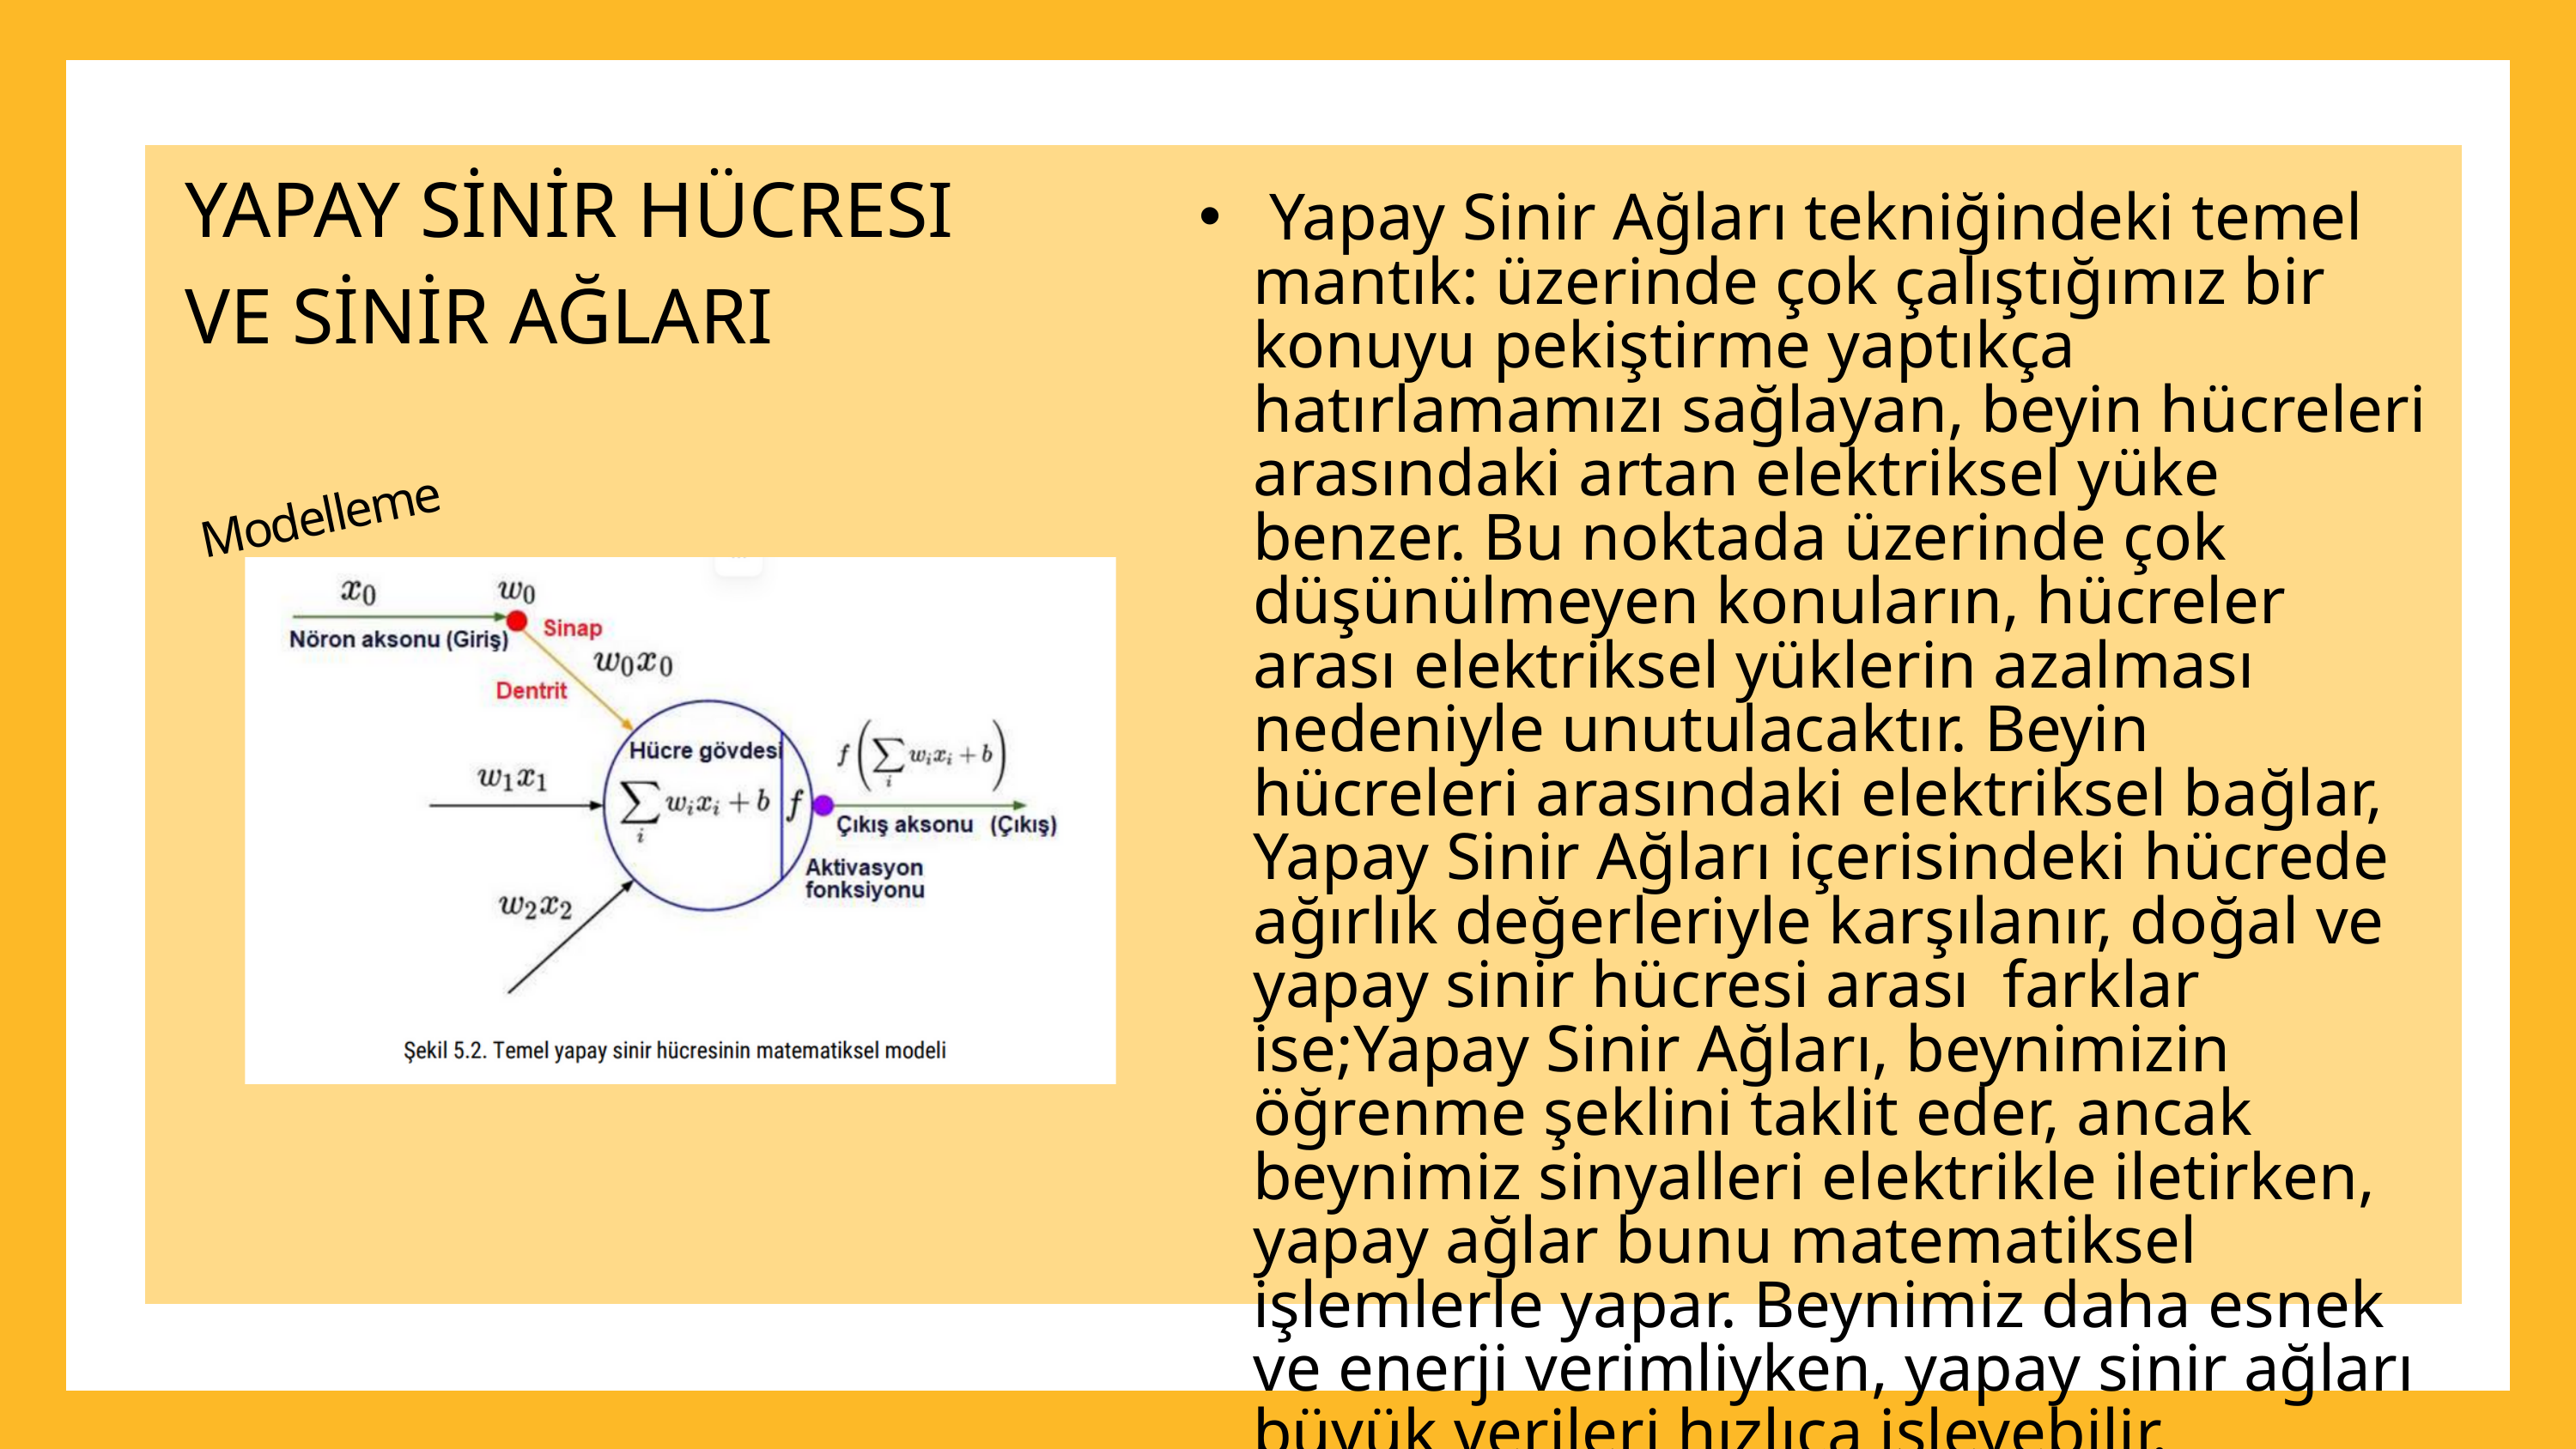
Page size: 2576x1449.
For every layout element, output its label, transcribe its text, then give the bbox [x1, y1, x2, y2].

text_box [65, 60, 2510, 1391]
text_box Yapay Sinir Ağları tekniğindeki temel mantık: üzerinde çok çalıştığımız bir konuyu pekiştirme yaptıkça hatırlamamızı sağlayan, beyin hücreleri arasındaki artan elektriksel yüke benzer. Bu noktada üzerinde çok düşünülmeyen konuların, hücreler arası elektriksel yüklerin azalması nedeniyle unutulacaktır. Beyin hücreleri arasındaki elektriksel bağlar, Yapay Sinir Ağları içerisindeki hücrede ağırlık değerleriyle karşılanır, doğal ve yapay sinir hücresi arası farklar ise;Yapay Sinir Ağları, beynimizin öğrenme şeklini taklit eder, ancak beynimiz sinyalleri elektrikle iletirken, yapay ağlar bunu matematiksel işlemlerle yapar. Beynimiz daha esnek ve enerji verimliyken, yapay sinir ağları büyük verileri hızlıca işleyebilir. Beynimizdeki bağlar nasıl öğrenme ile güçlenirse, yapay sinir ağlarında da ağırlıklar değişerek öğrenme gerçekleşir. [1144, 1398, 2432, 1449]
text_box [144, 144, 2462, 1304]
